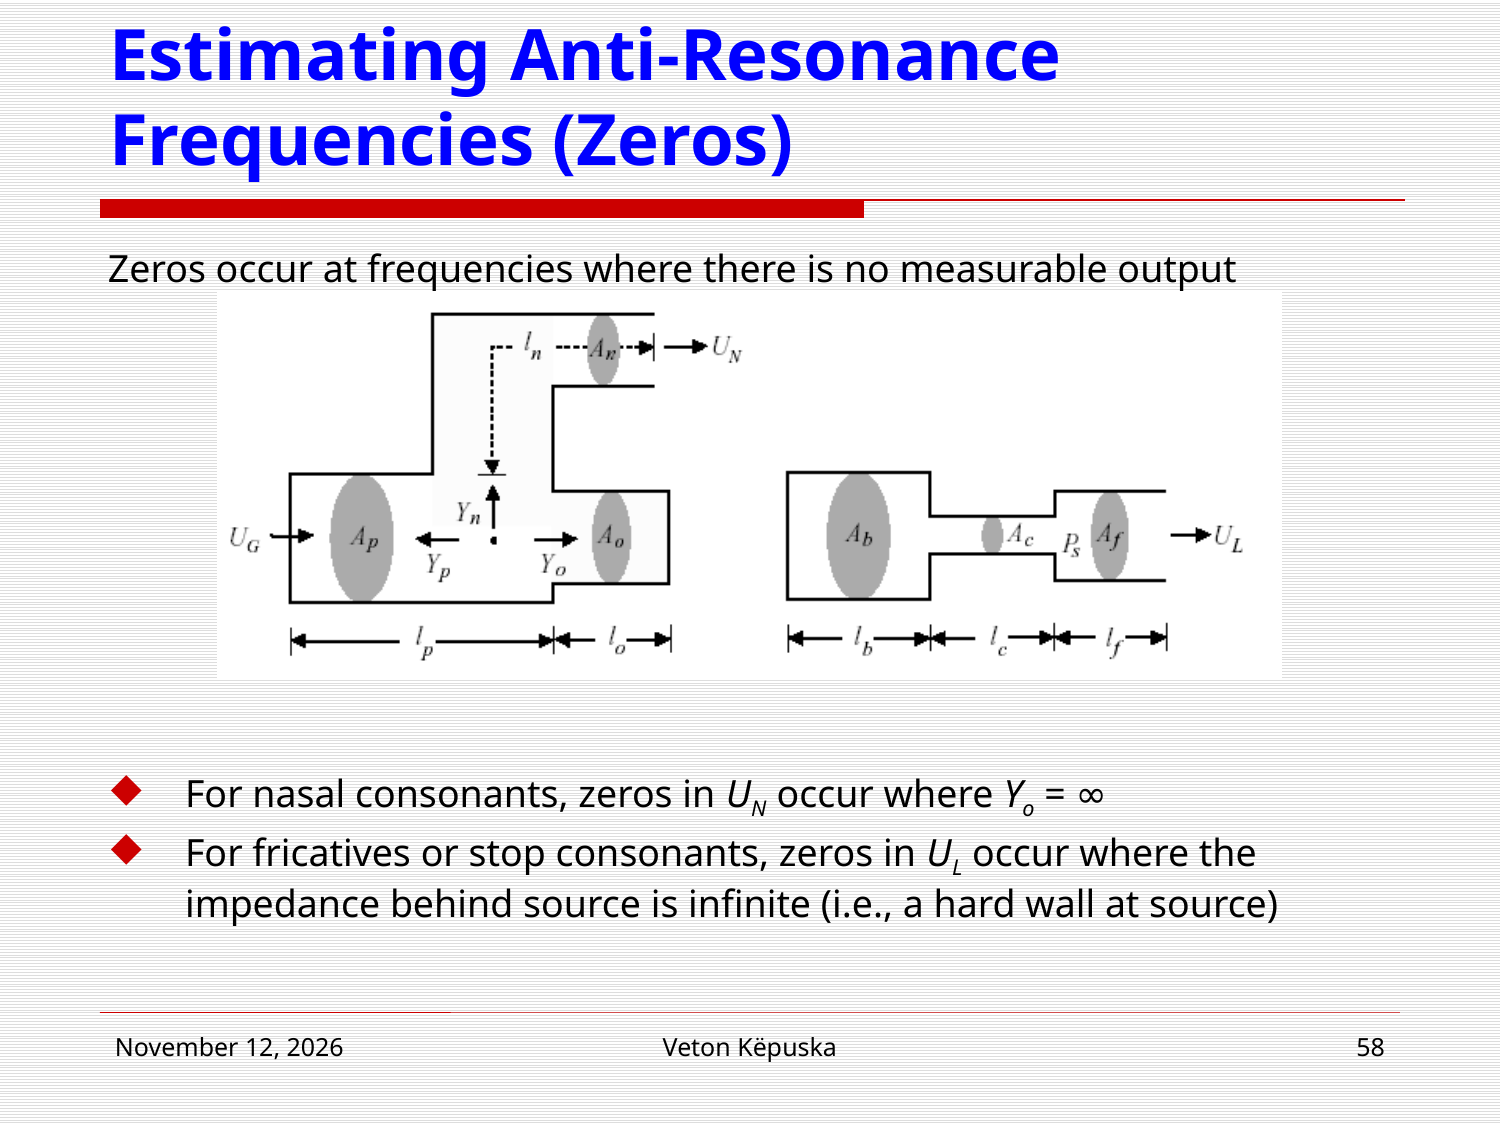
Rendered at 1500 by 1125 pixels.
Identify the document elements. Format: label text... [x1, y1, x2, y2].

slide_number 58 [1074, 1024, 1401, 1103]
title Estimating Anti-Resonance Frequencies (Zeros) [93, 49, 1407, 188]
list Zeros occur at frequencies where there is no measurable output For nasal consonants, zeros in UN occur where Yo = ∞ For fricatives or stop consonants, zeros in UL occur where the impedance behind source is infinite (i.e., a hard wall at source) [92, 237, 1406, 988]
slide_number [99, 1024, 426, 1103]
footer Veton Këpuska [512, 1024, 988, 1103]
picture [217, 291, 1283, 678]
